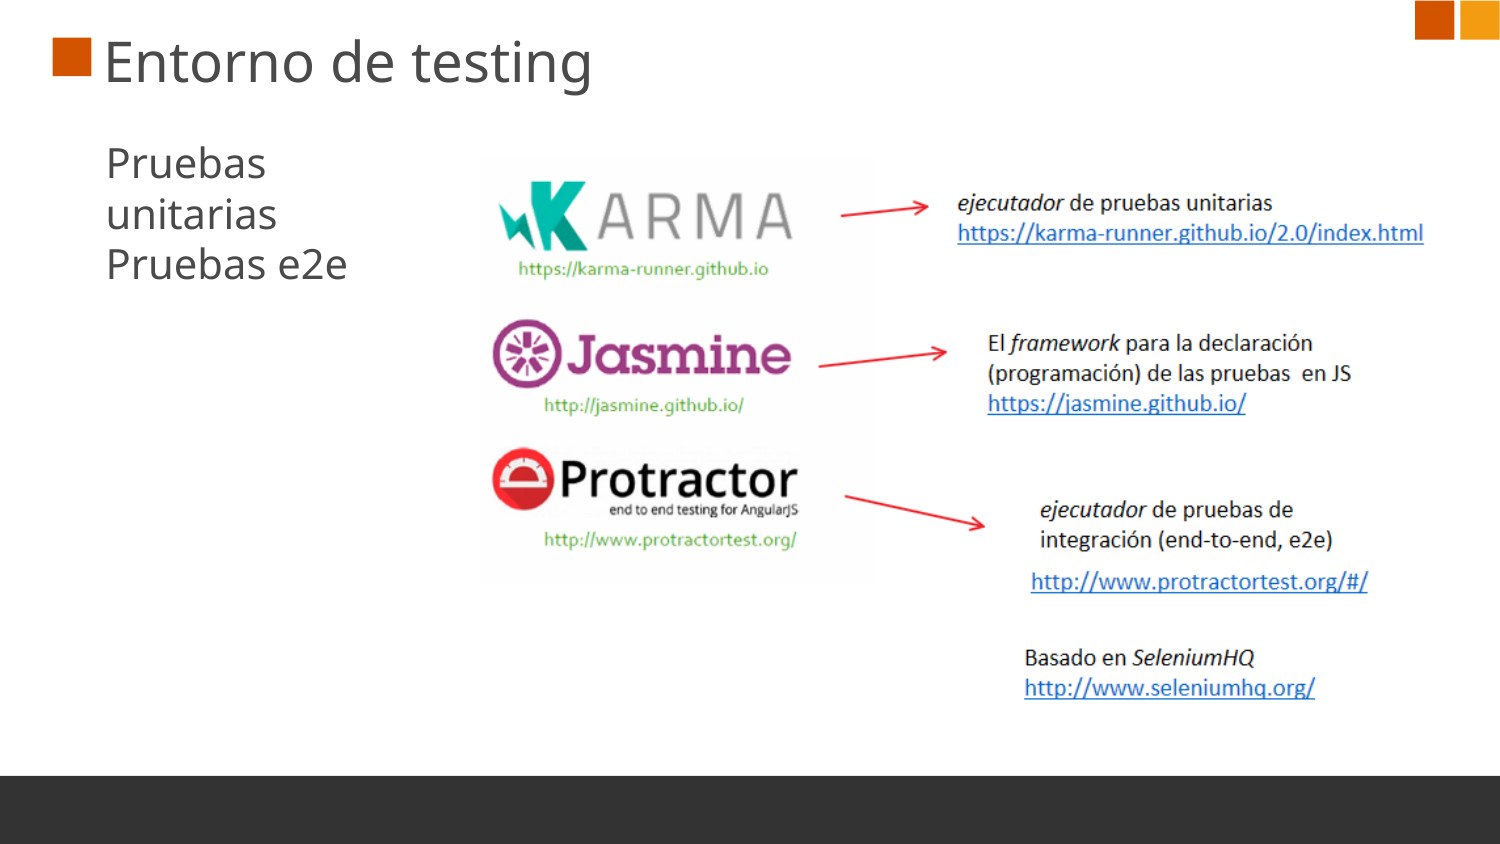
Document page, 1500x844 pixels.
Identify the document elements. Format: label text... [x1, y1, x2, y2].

picture [479, 157, 1449, 740]
title Entorno de testing [94, 17, 1381, 107]
list Pruebas unitarias Pruebas e2e [97, 128, 449, 267]
